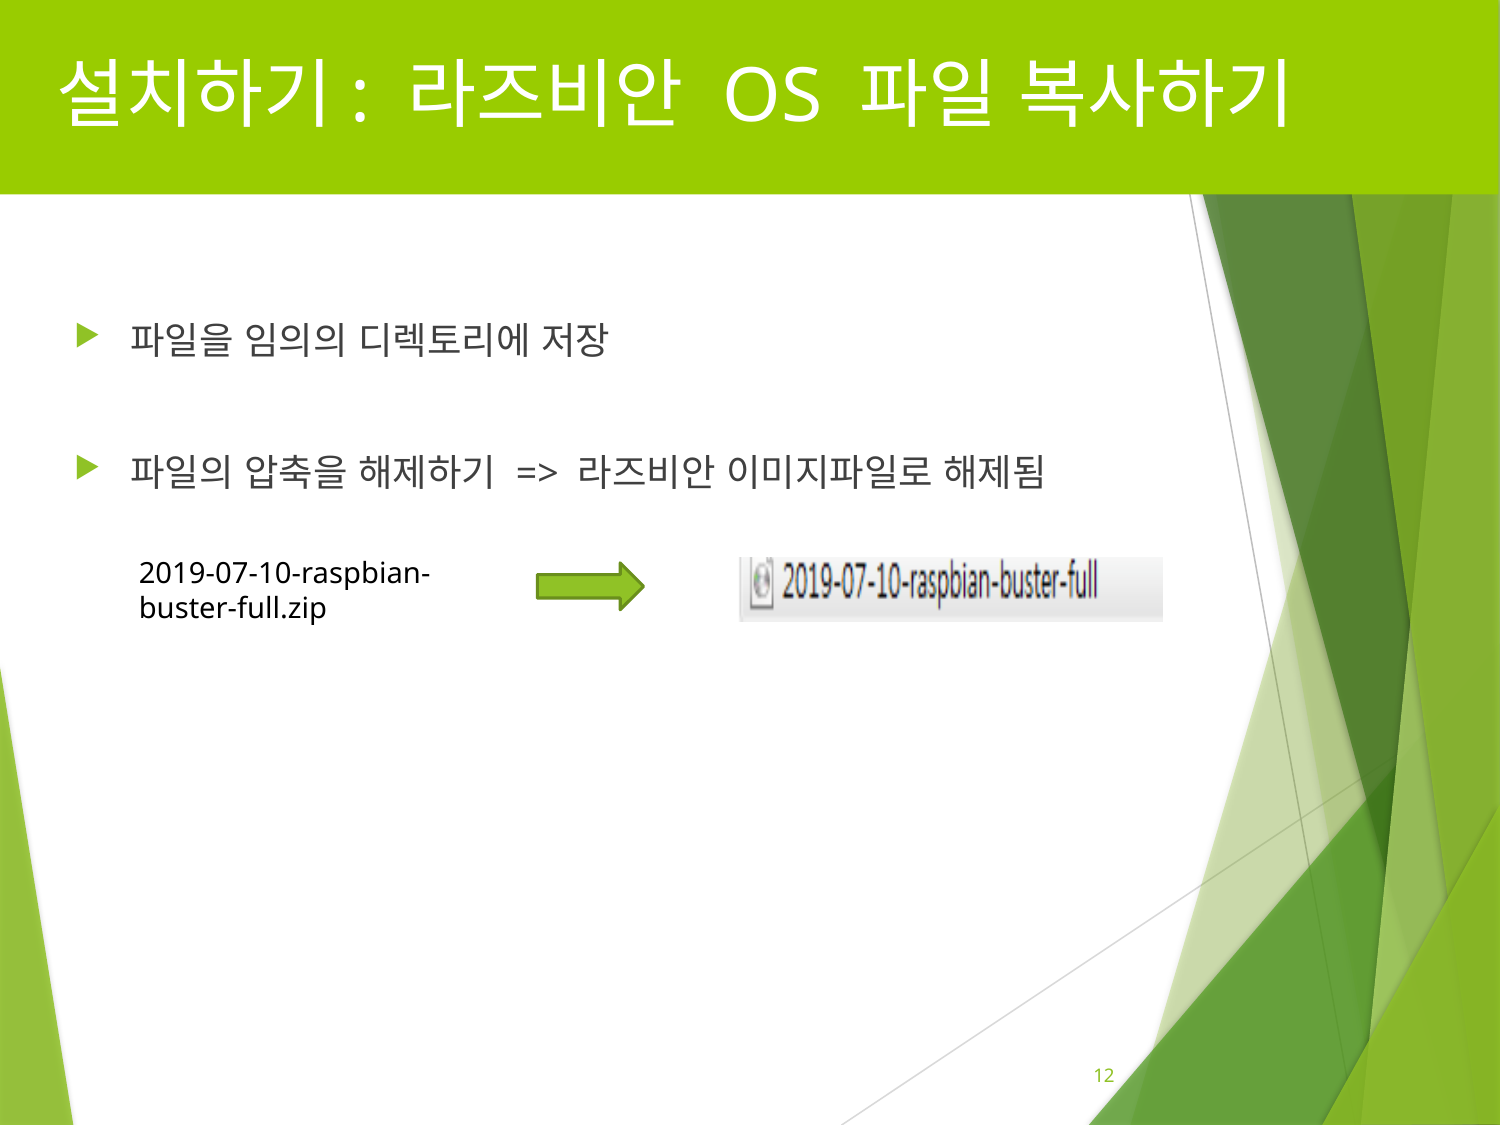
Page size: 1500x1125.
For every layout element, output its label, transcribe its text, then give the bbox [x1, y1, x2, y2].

picture [737, 557, 1163, 623]
text_box 2019-07-10-raspbian-buster-full.zip [123, 547, 455, 633]
slide_number 12 [1045, 1046, 1130, 1107]
list 파일을 임의의 디렉토리에 저장 파일의 압축을 해제하기 => 라즈비안 이미지파일로 해제됨 [59, 243, 1436, 1000]
text_box [535, 561, 645, 612]
title 설치하기: 라즈비안 OS 파일 복사하기 [41, 38, 1471, 173]
